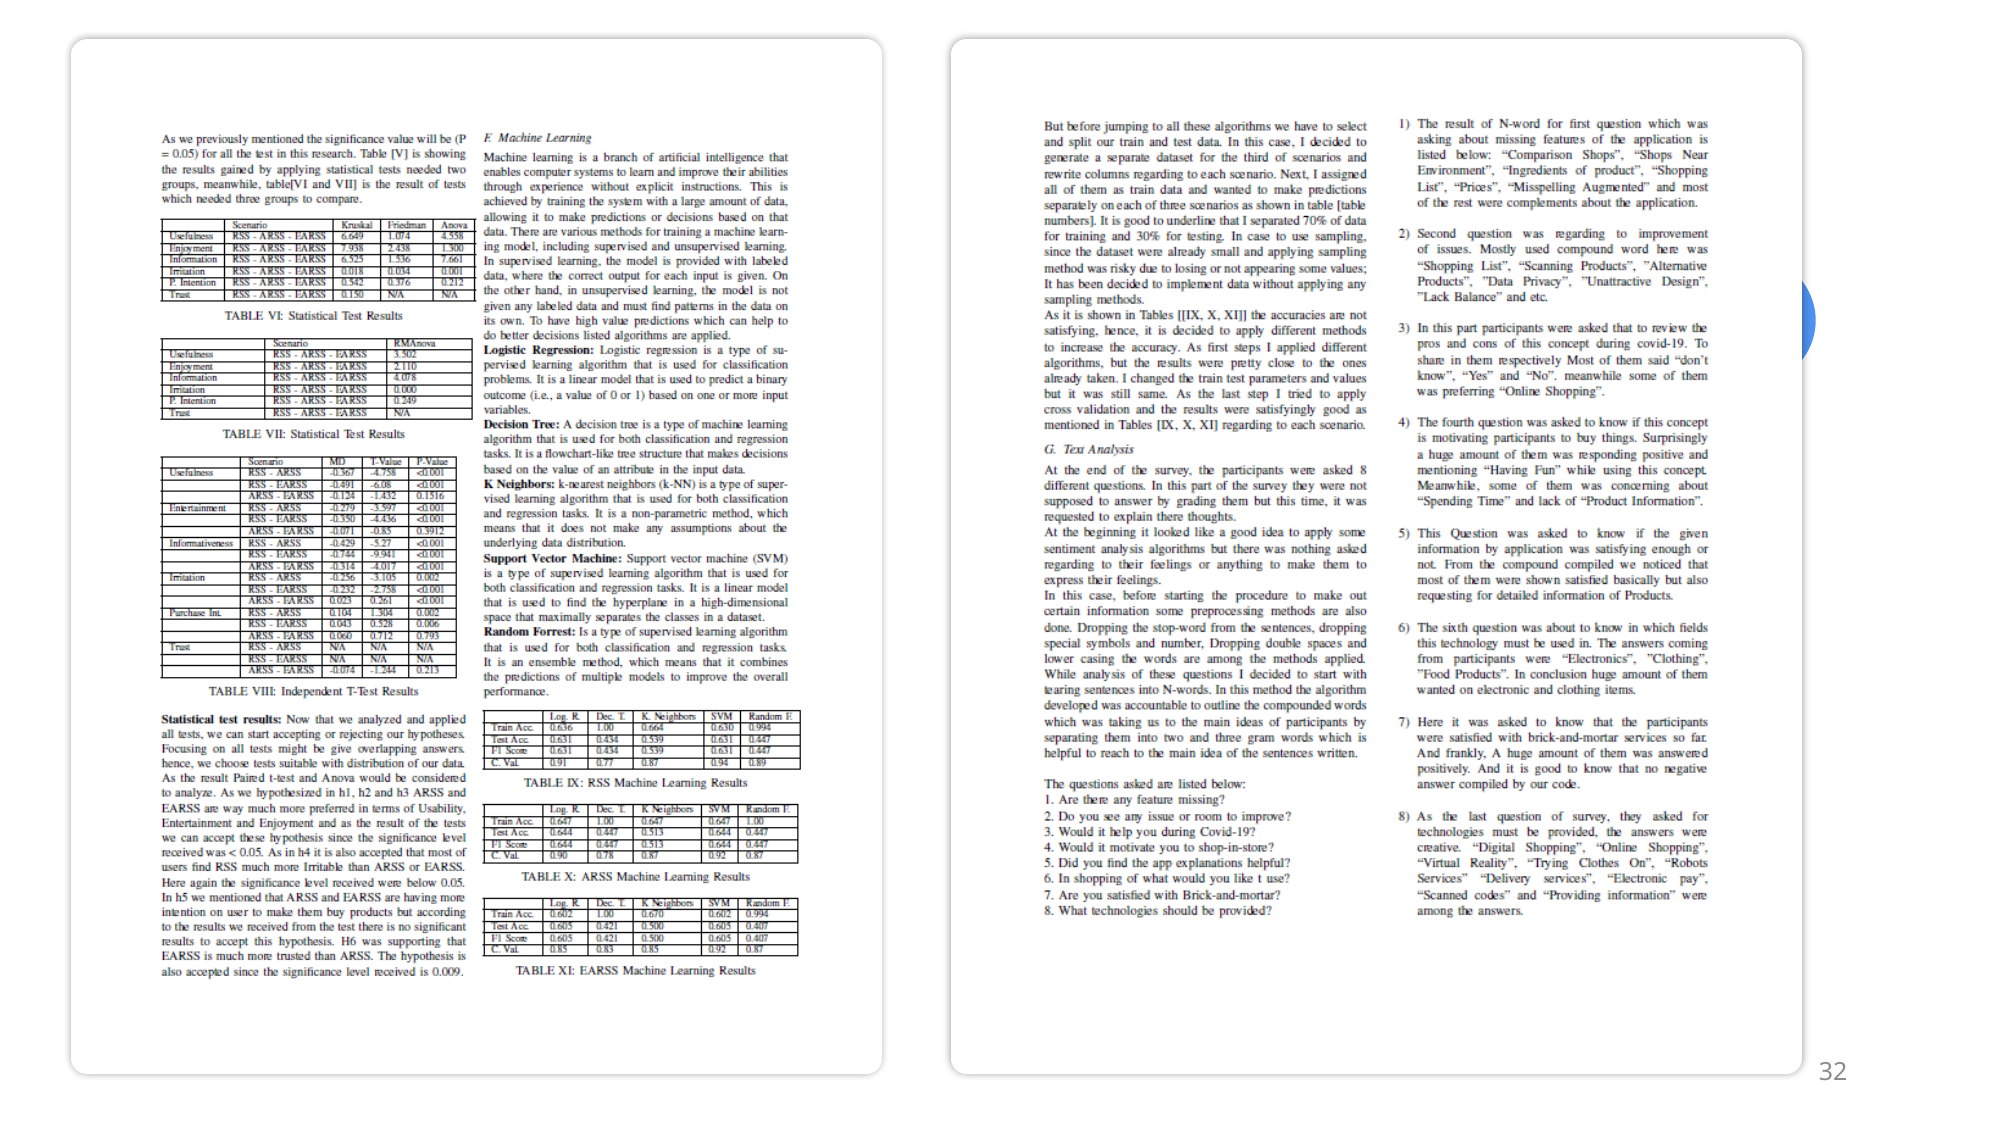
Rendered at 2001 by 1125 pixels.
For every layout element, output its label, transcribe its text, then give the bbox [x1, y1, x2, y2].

picture [102, 70, 851, 1043]
slide_number 32 [1412, 1042, 1863, 1103]
picture [981, 70, 1771, 1043]
